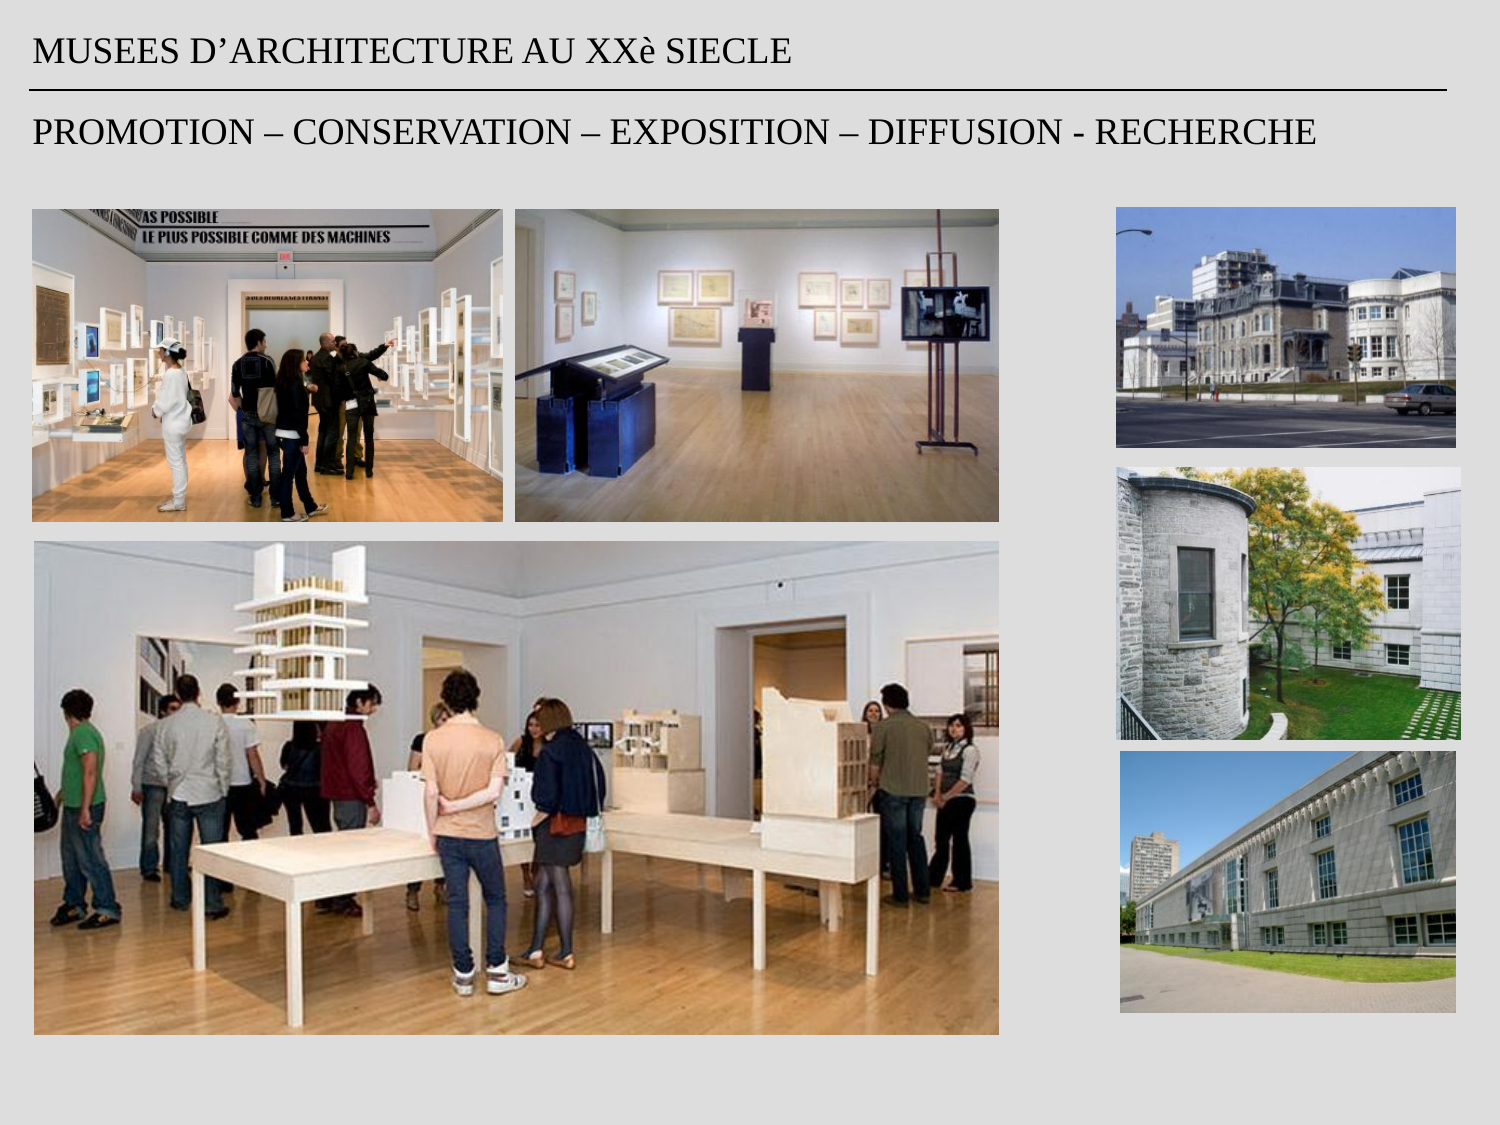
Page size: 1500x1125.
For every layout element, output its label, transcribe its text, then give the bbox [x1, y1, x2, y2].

picture [515, 209, 999, 523]
picture [1115, 467, 1461, 740]
picture [34, 541, 999, 1036]
picture [1115, 207, 1456, 449]
text_box MUSEES D’ARCHITECTURE AU XXè SIECLE [17, 18, 1317, 79]
picture [32, 208, 503, 523]
picture [1120, 751, 1456, 1014]
text_box PROMOTION – CONSERVATION – EXPOSITION – DIFFUSION - RECHERCHE [17, 100, 1448, 160]
